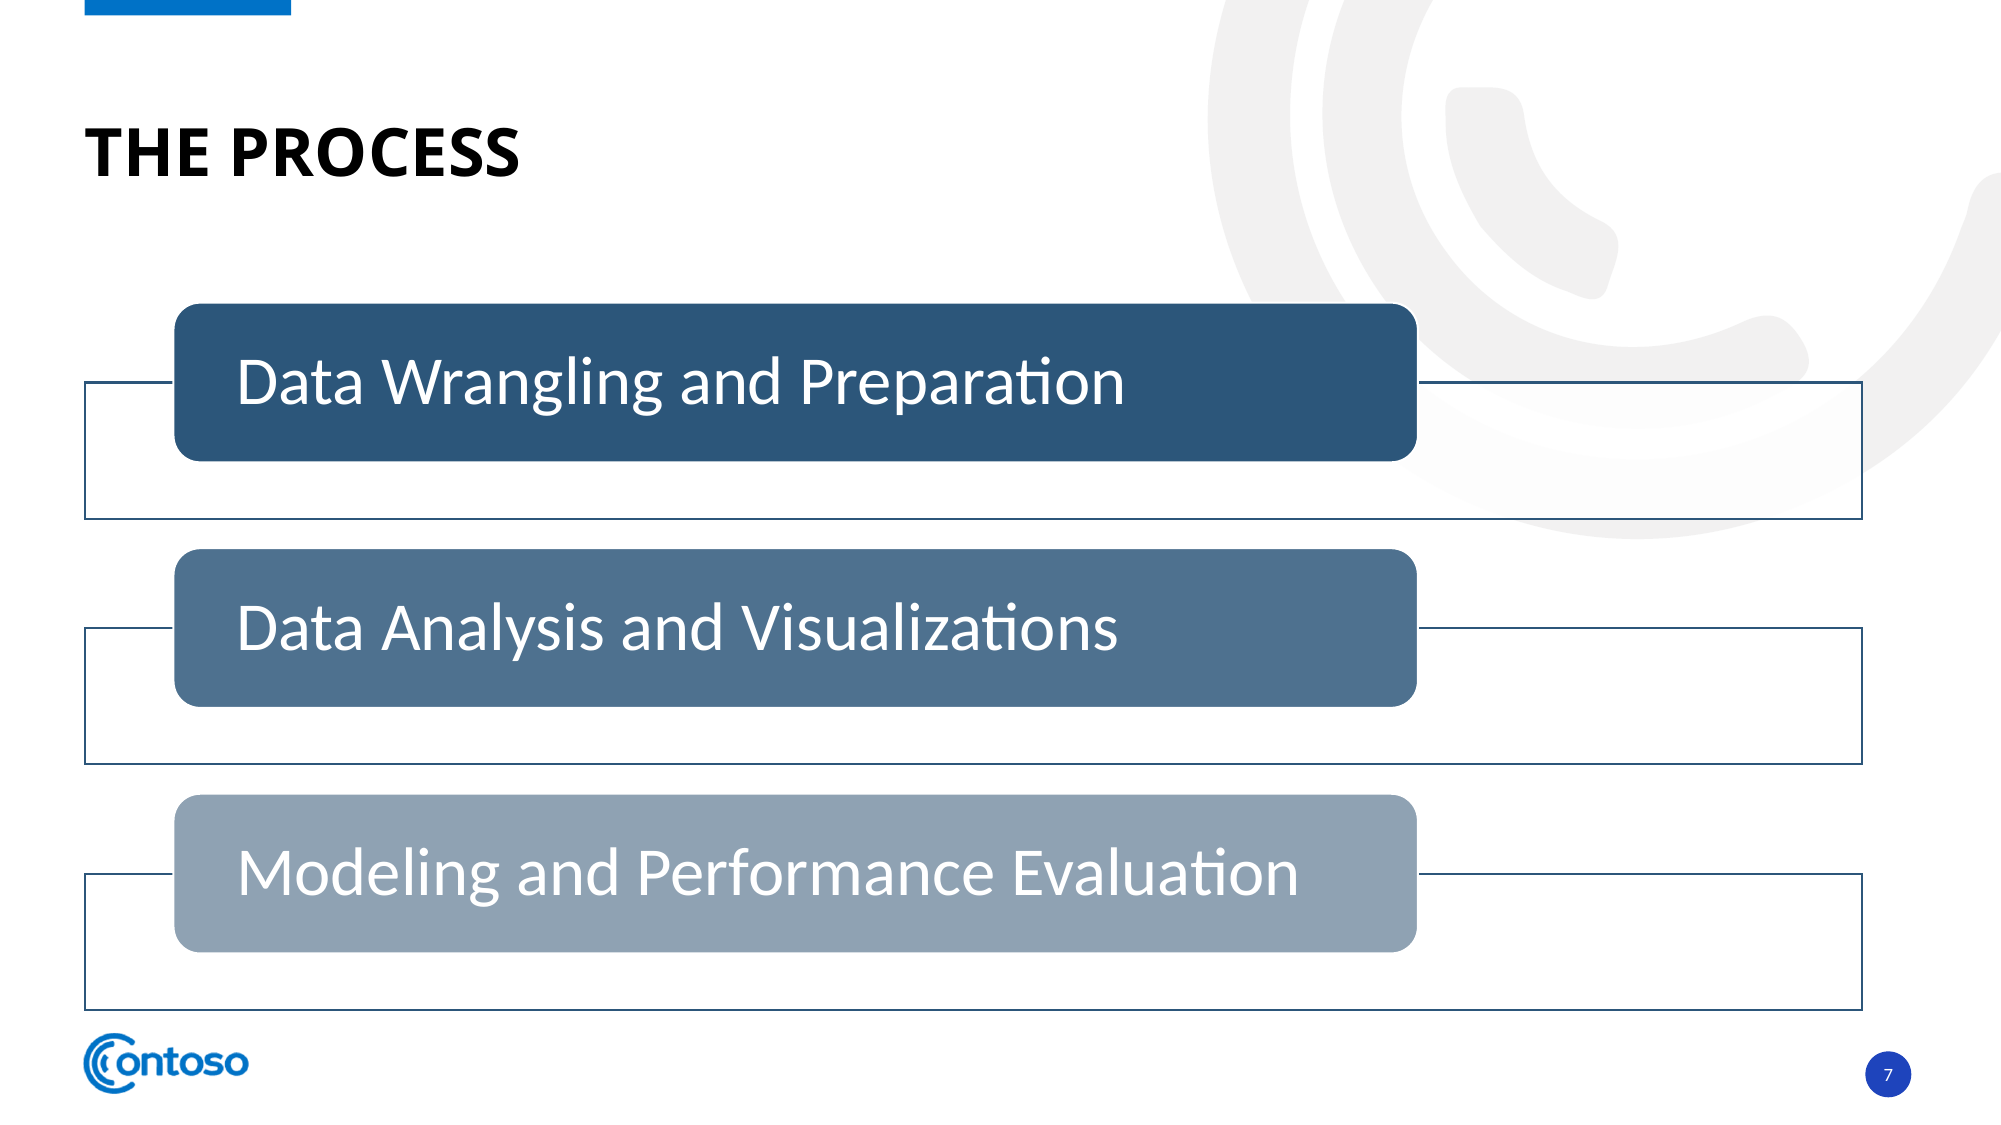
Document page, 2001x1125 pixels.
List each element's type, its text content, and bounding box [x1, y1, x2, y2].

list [84, 299, 1863, 1014]
picture [77, 1027, 254, 1095]
title The Process [84, 40, 1914, 192]
slide_number 7 [1864, 1059, 1913, 1090]
